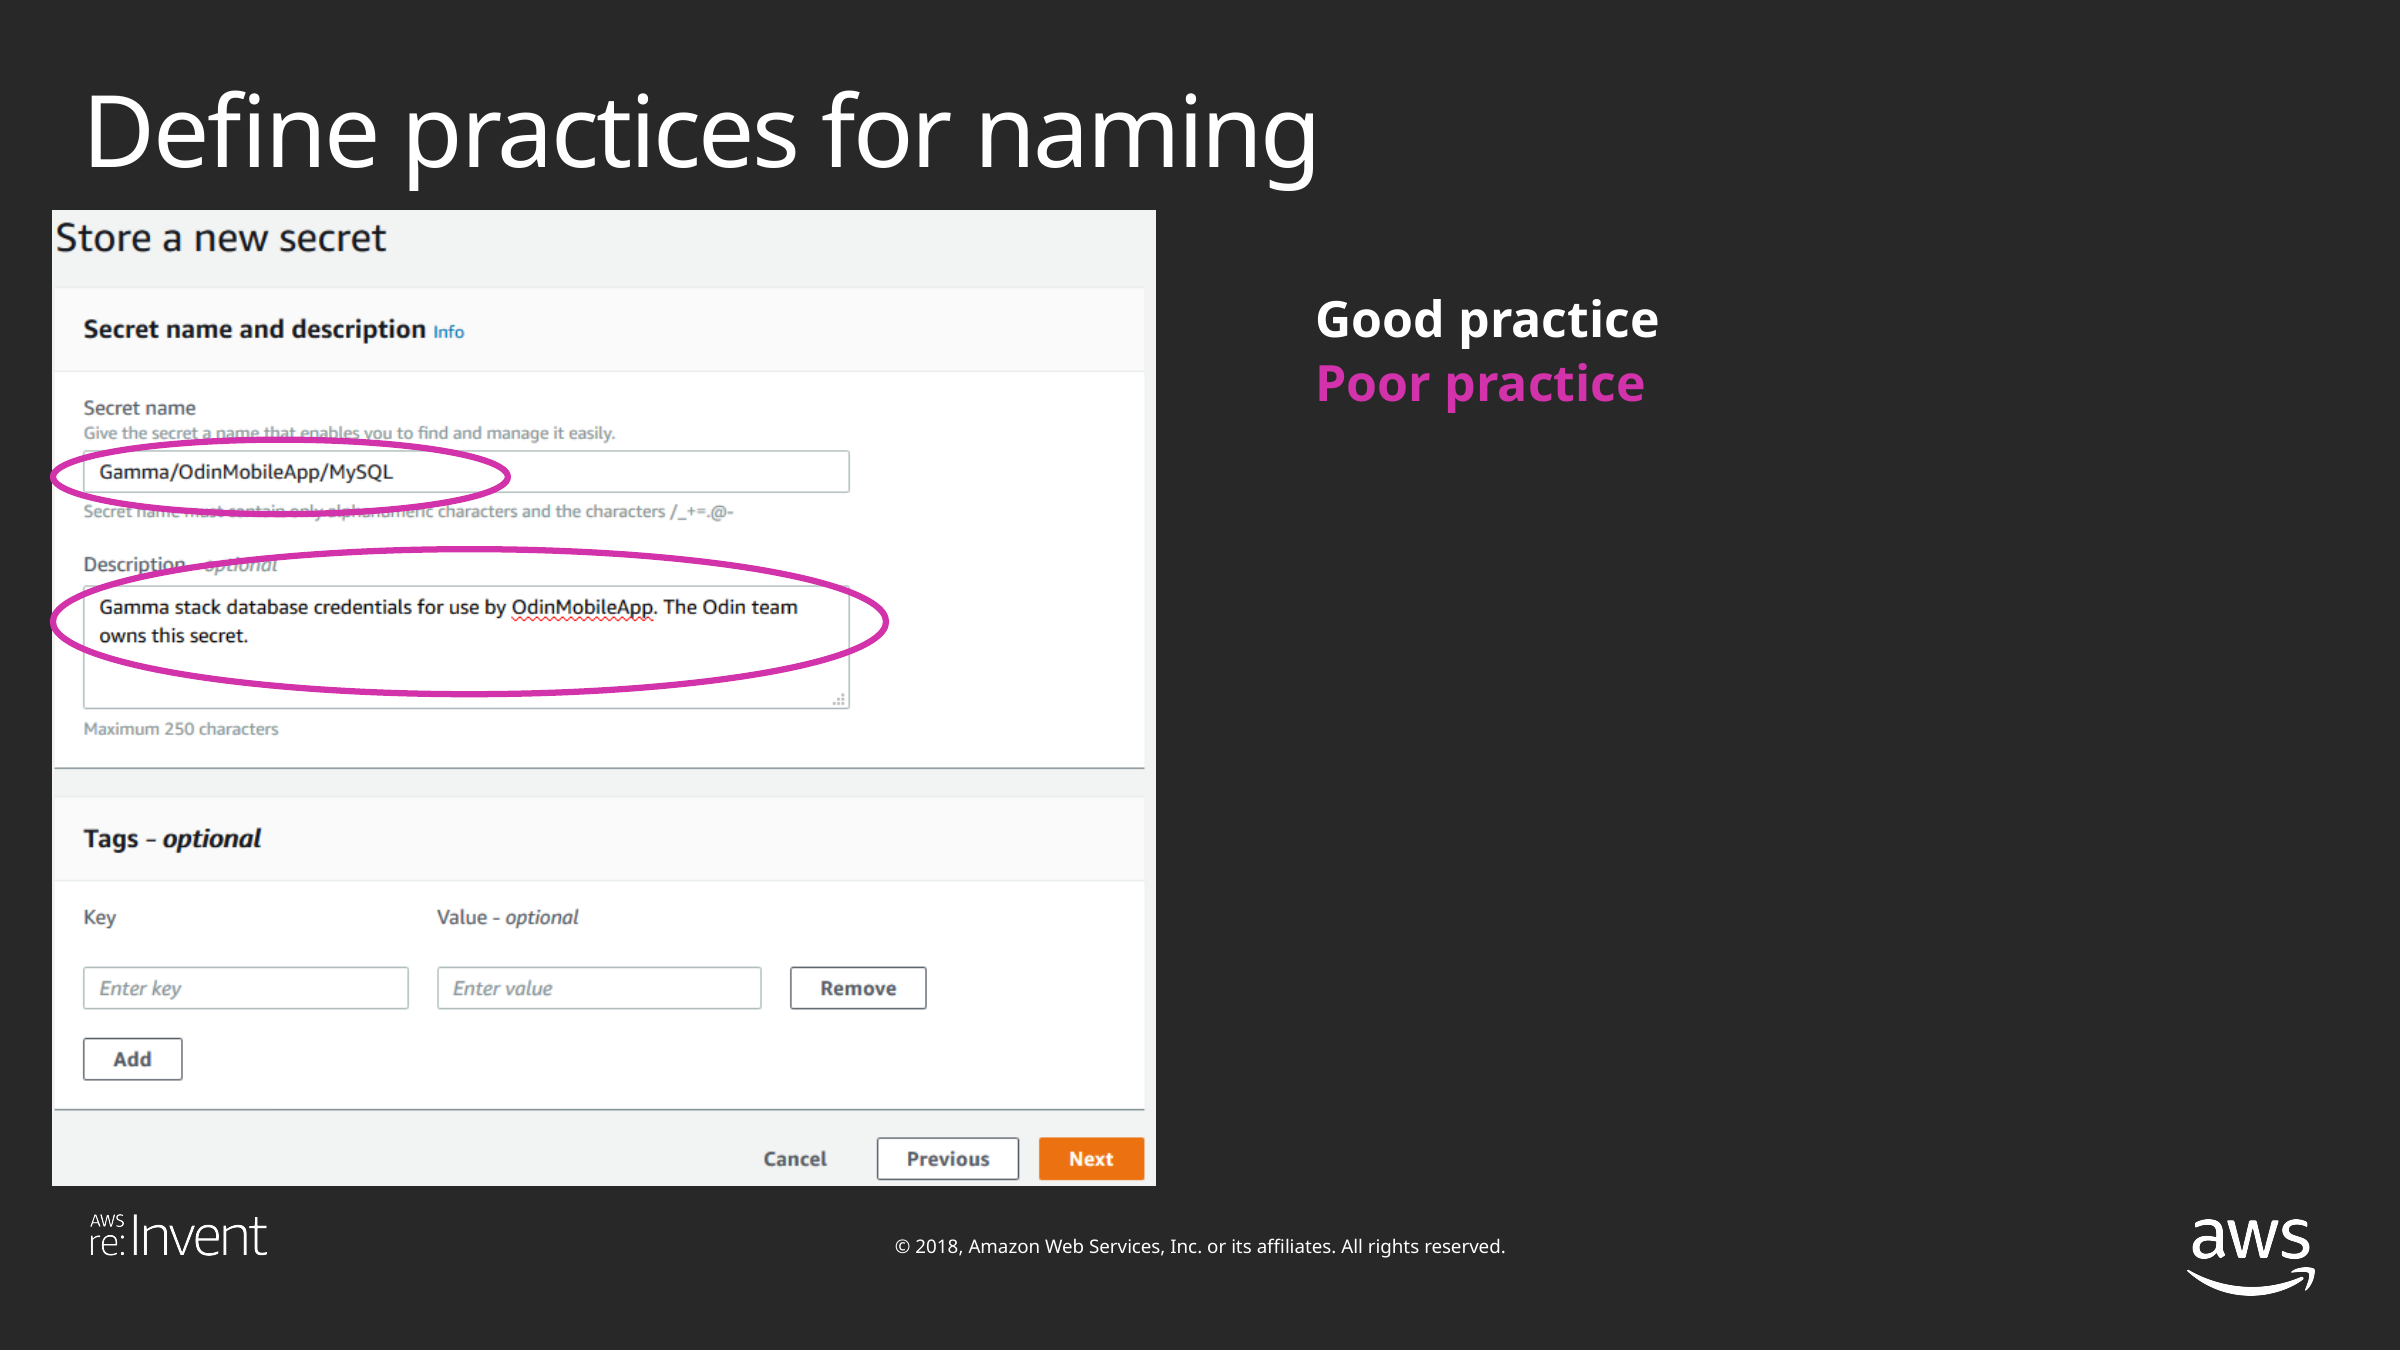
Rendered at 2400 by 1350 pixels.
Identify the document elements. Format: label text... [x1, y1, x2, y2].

title Define practices for naming [52, 56, 2348, 235]
picture [52, 210, 1157, 1186]
picture [2187, 1219, 2315, 1296]
list Good practice Poor practice [1285, 270, 2348, 440]
picture [90, 1214, 267, 1256]
